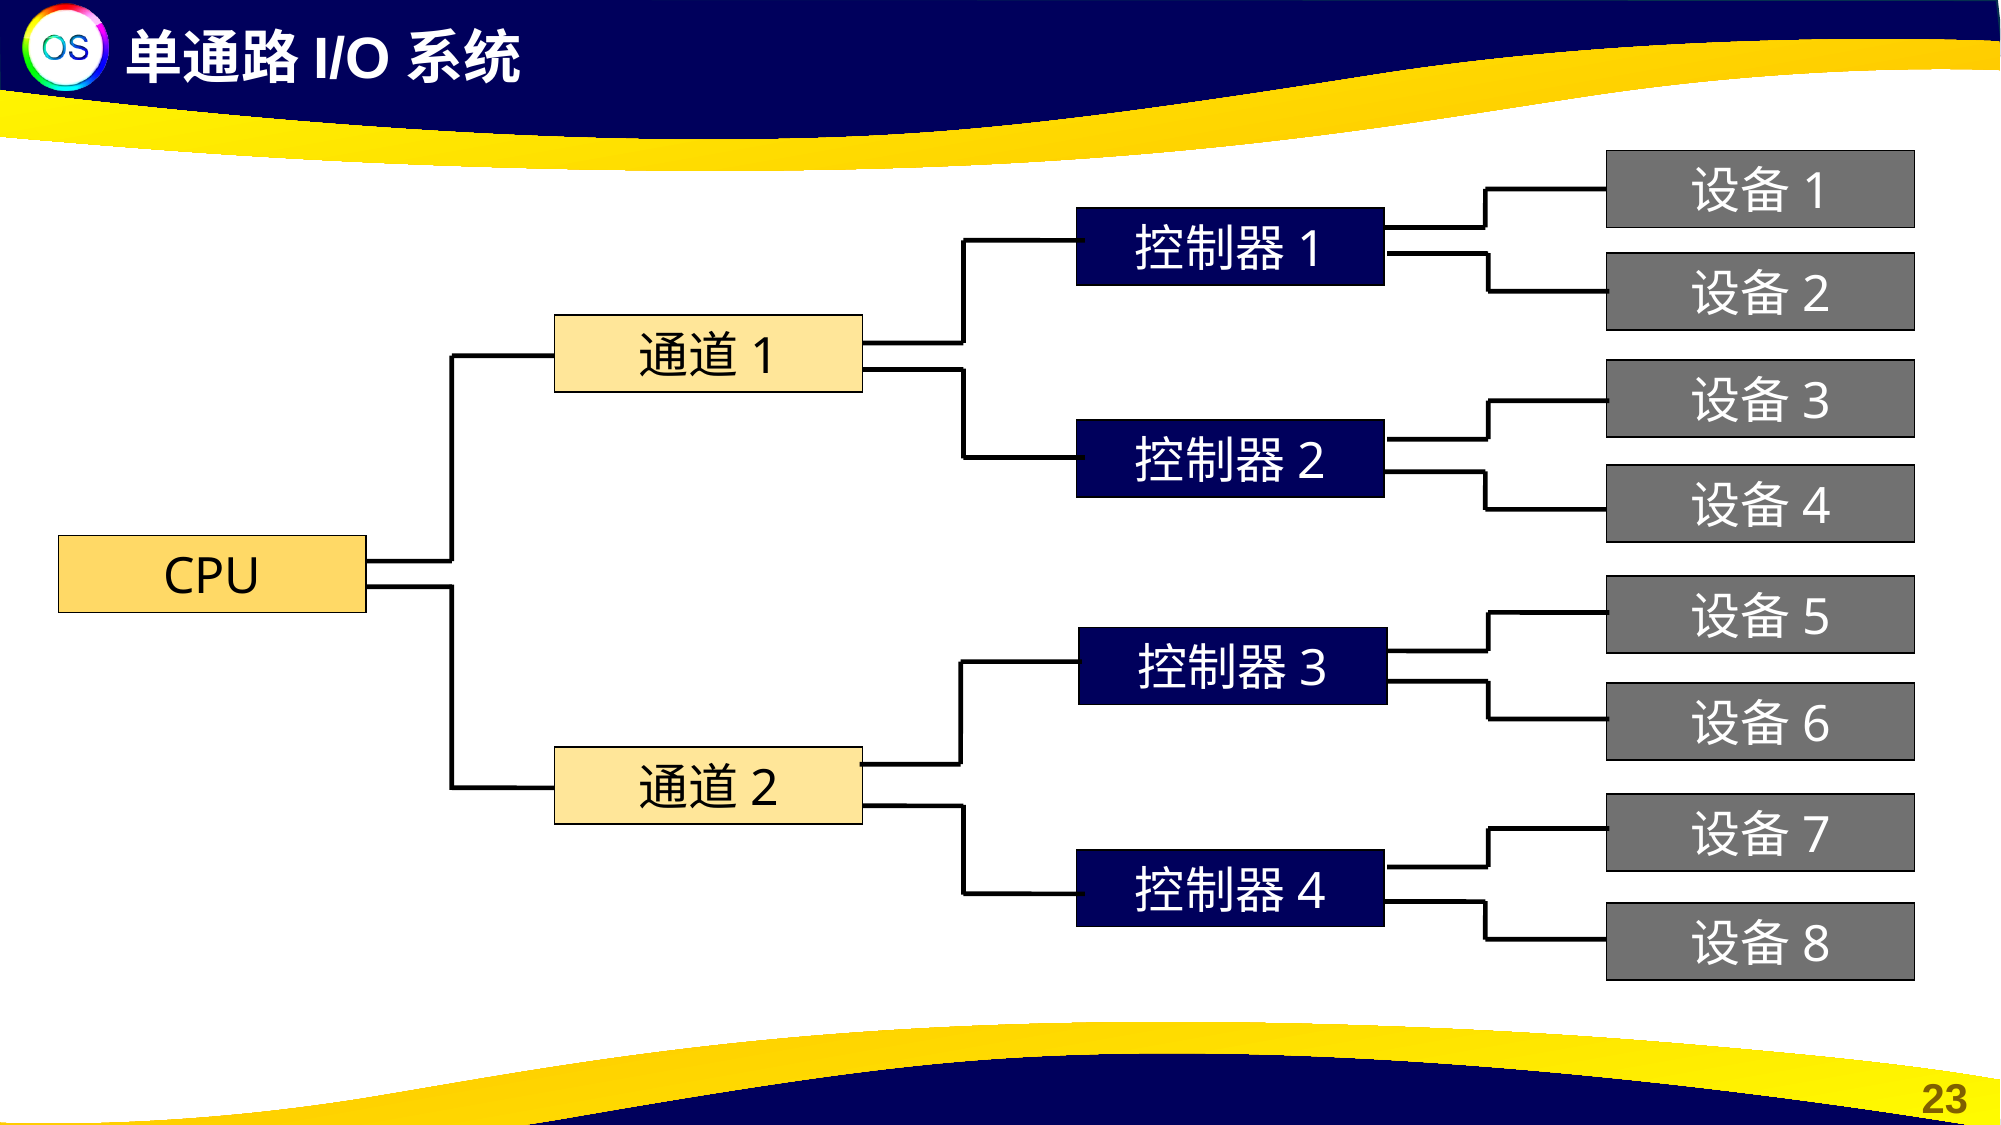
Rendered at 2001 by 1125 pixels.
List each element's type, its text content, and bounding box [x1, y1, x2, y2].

picture [22, 3, 109, 91]
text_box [58, 150, 1915, 981]
text_box 单通路I/O系统 [109, 12, 1263, 98]
